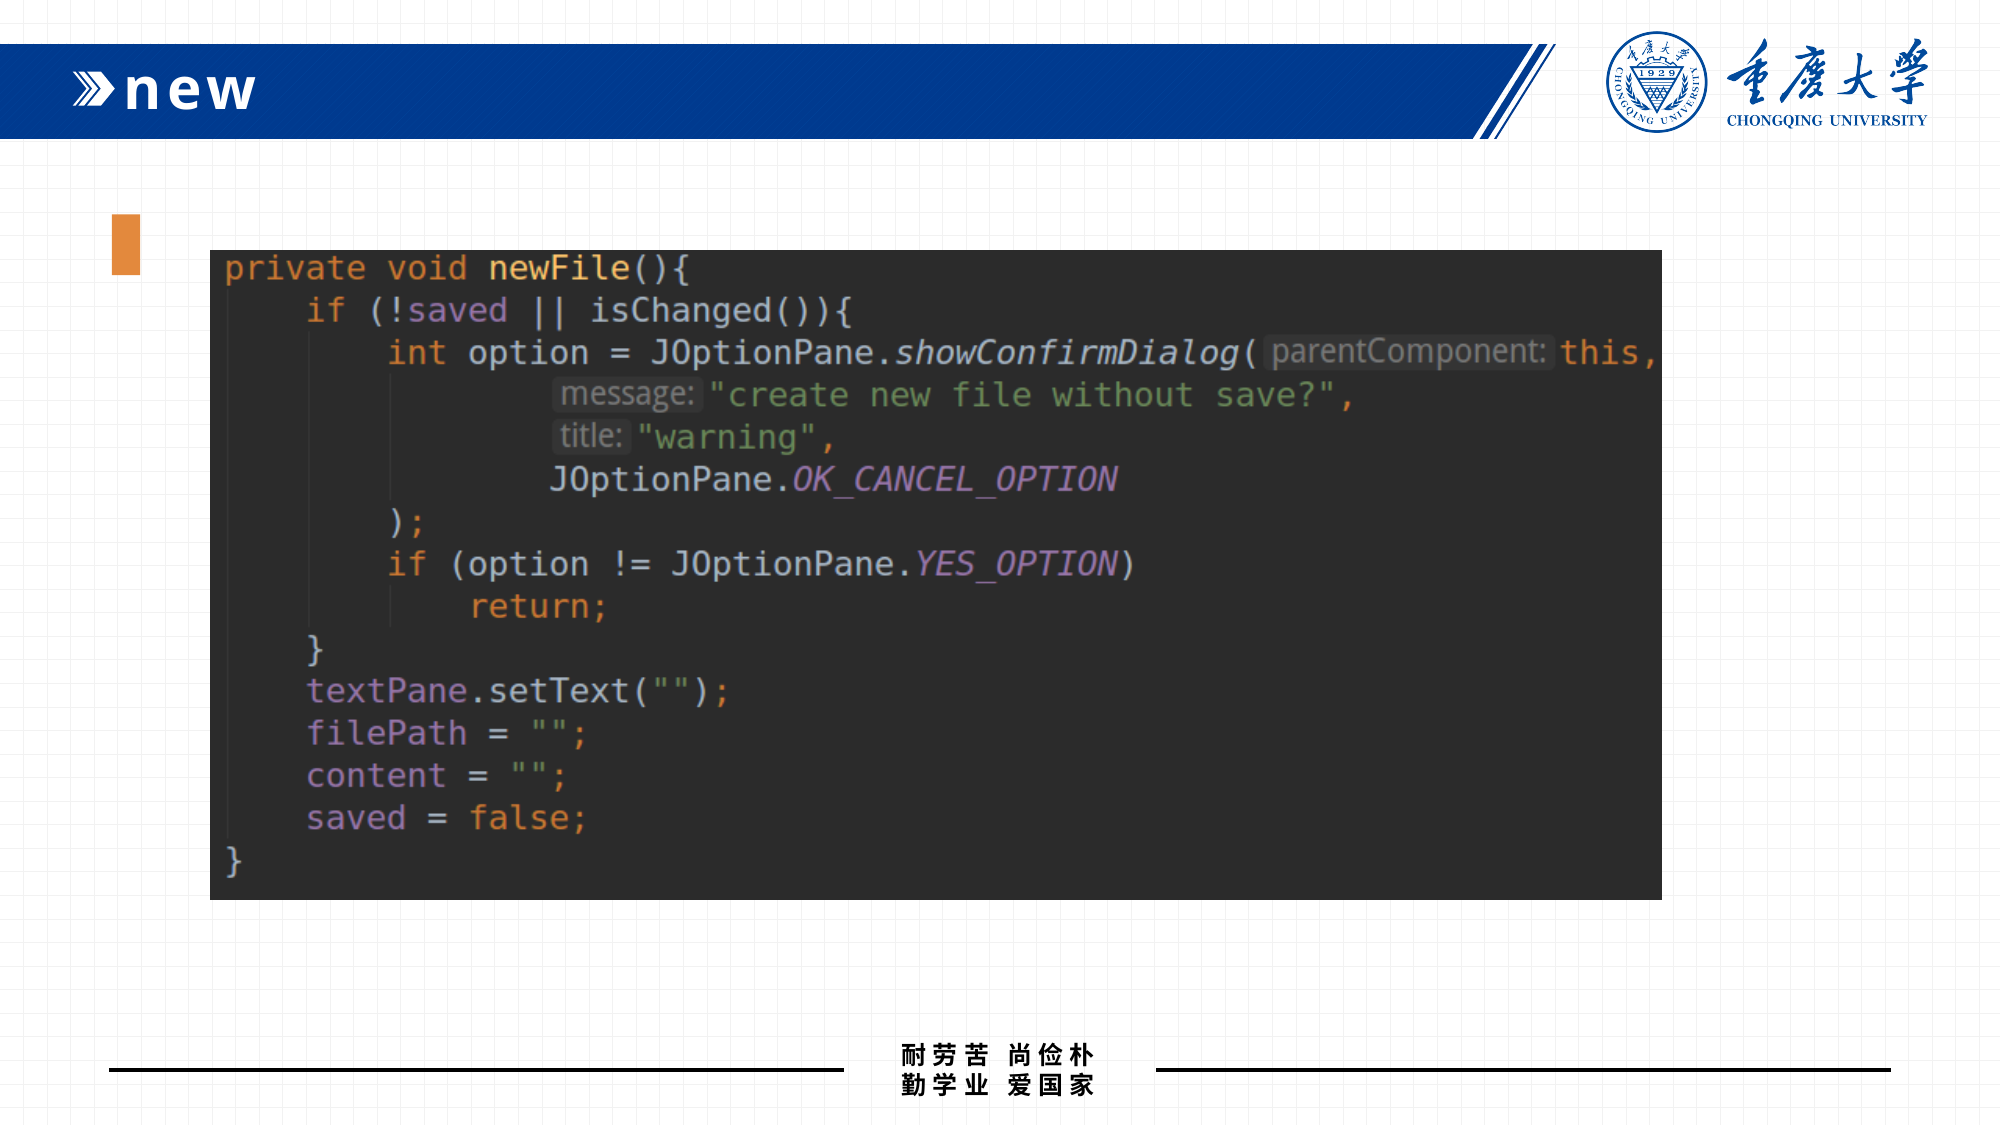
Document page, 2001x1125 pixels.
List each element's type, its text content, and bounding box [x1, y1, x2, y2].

picture [210, 250, 1662, 900]
list new [108, 51, 1356, 136]
picture [1606, 31, 1928, 133]
